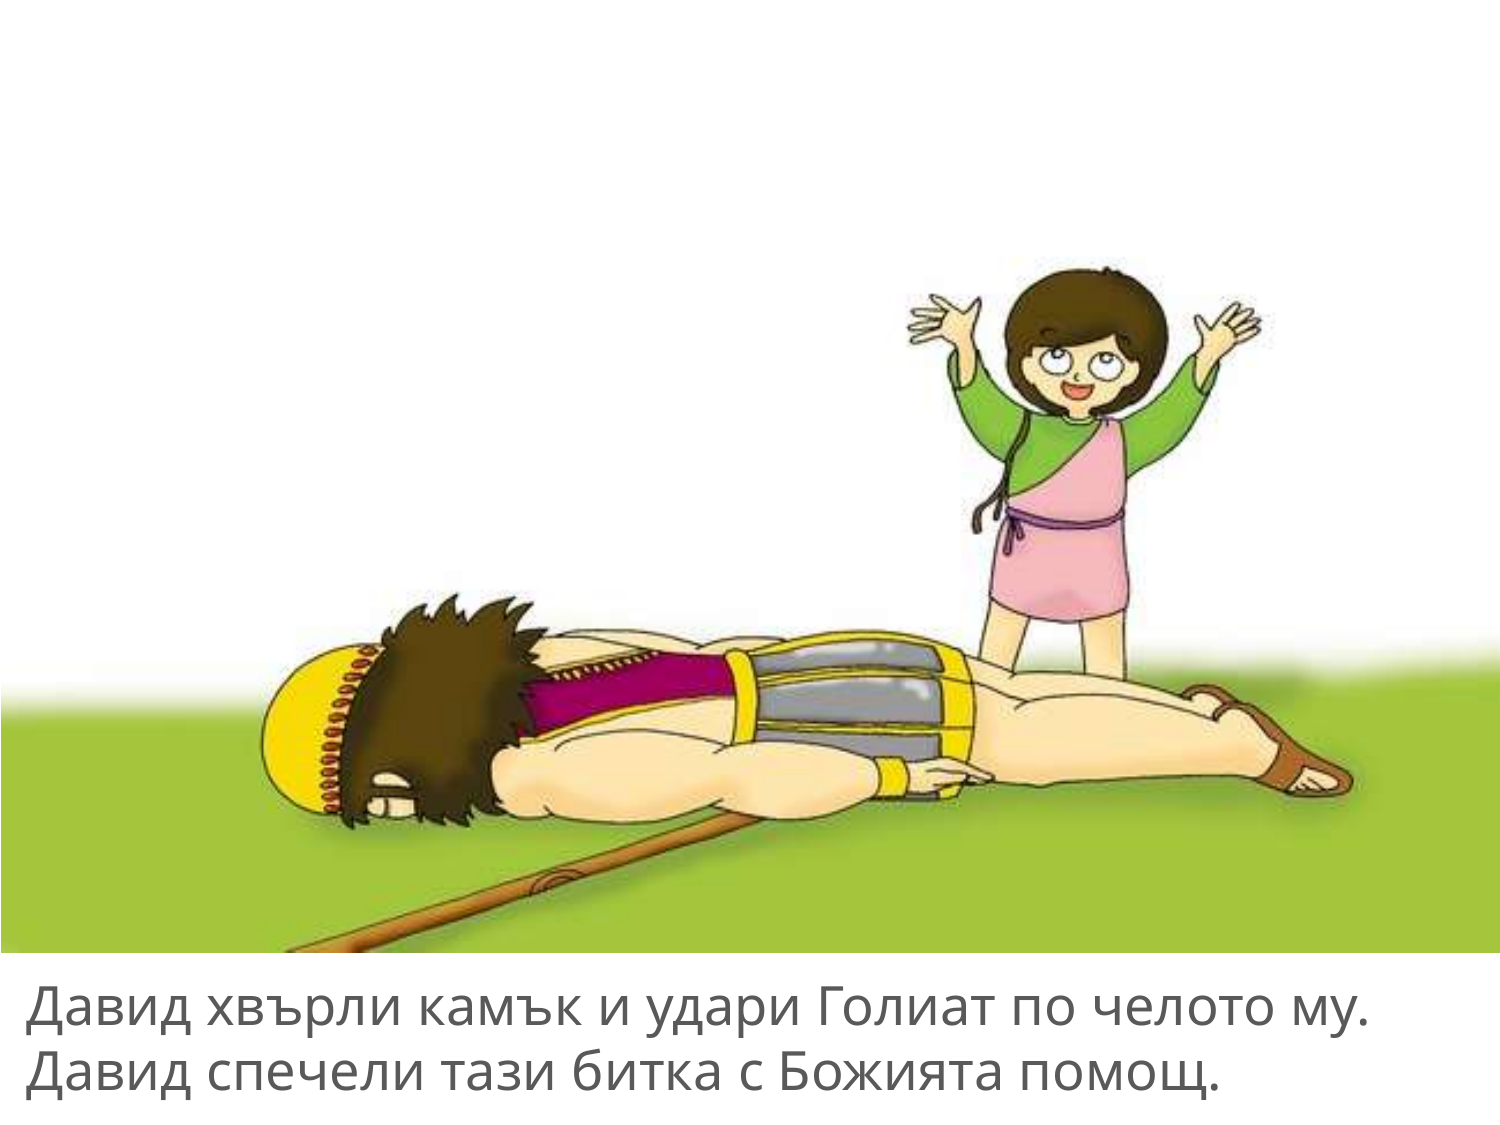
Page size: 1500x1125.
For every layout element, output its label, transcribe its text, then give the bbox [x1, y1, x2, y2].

picture [1, 0, 1500, 953]
text_box Давид хвърли камък и удари Голиат по челото му. Давид спечели тази битка с Божията помощ. [11, 964, 1498, 1109]
